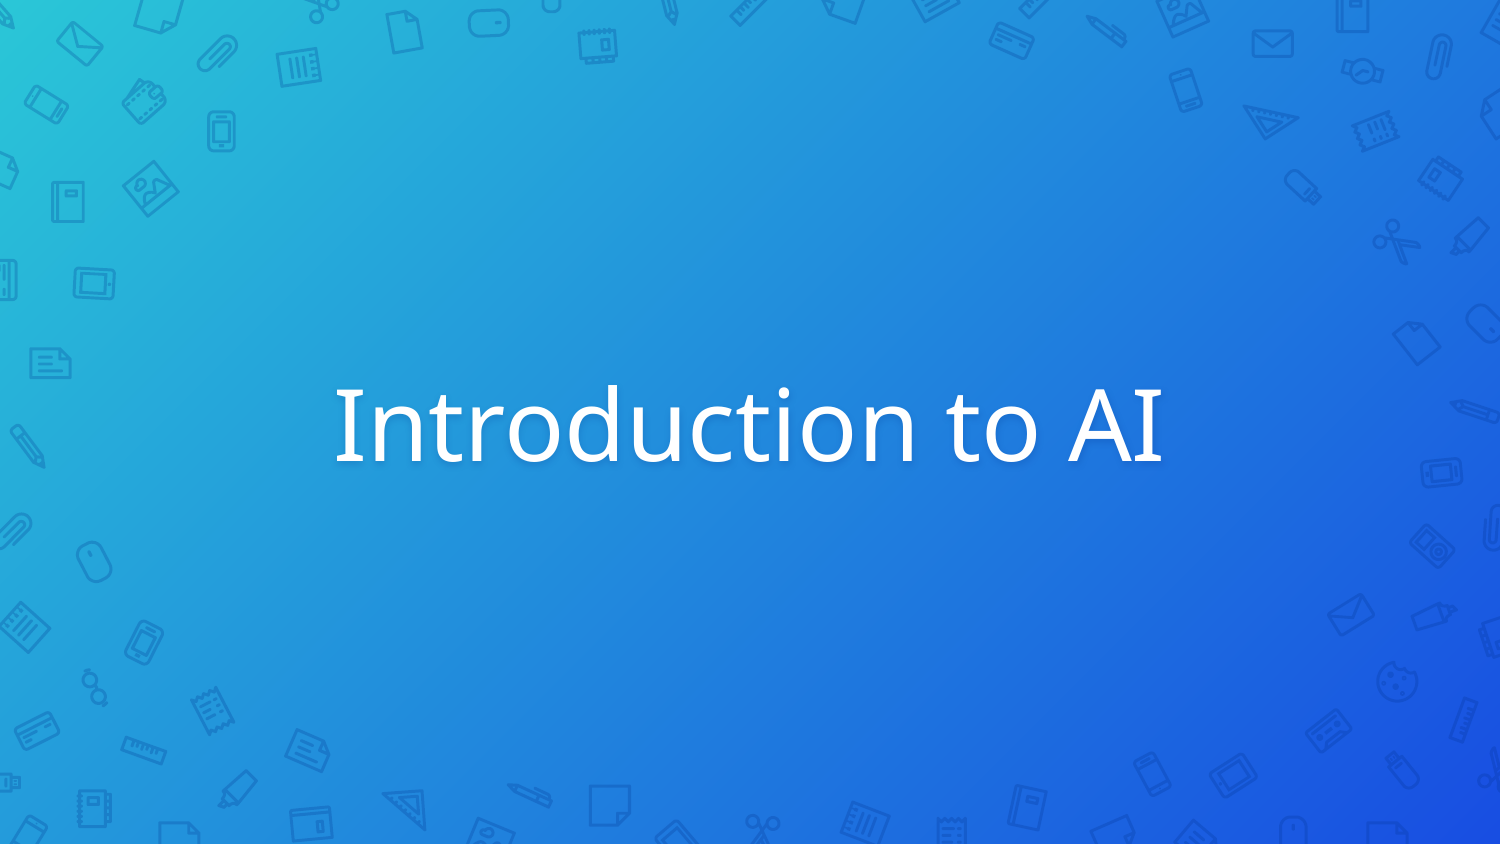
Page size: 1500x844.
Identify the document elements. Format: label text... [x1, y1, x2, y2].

title Introduction to AI [268, 326, 1232, 517]
